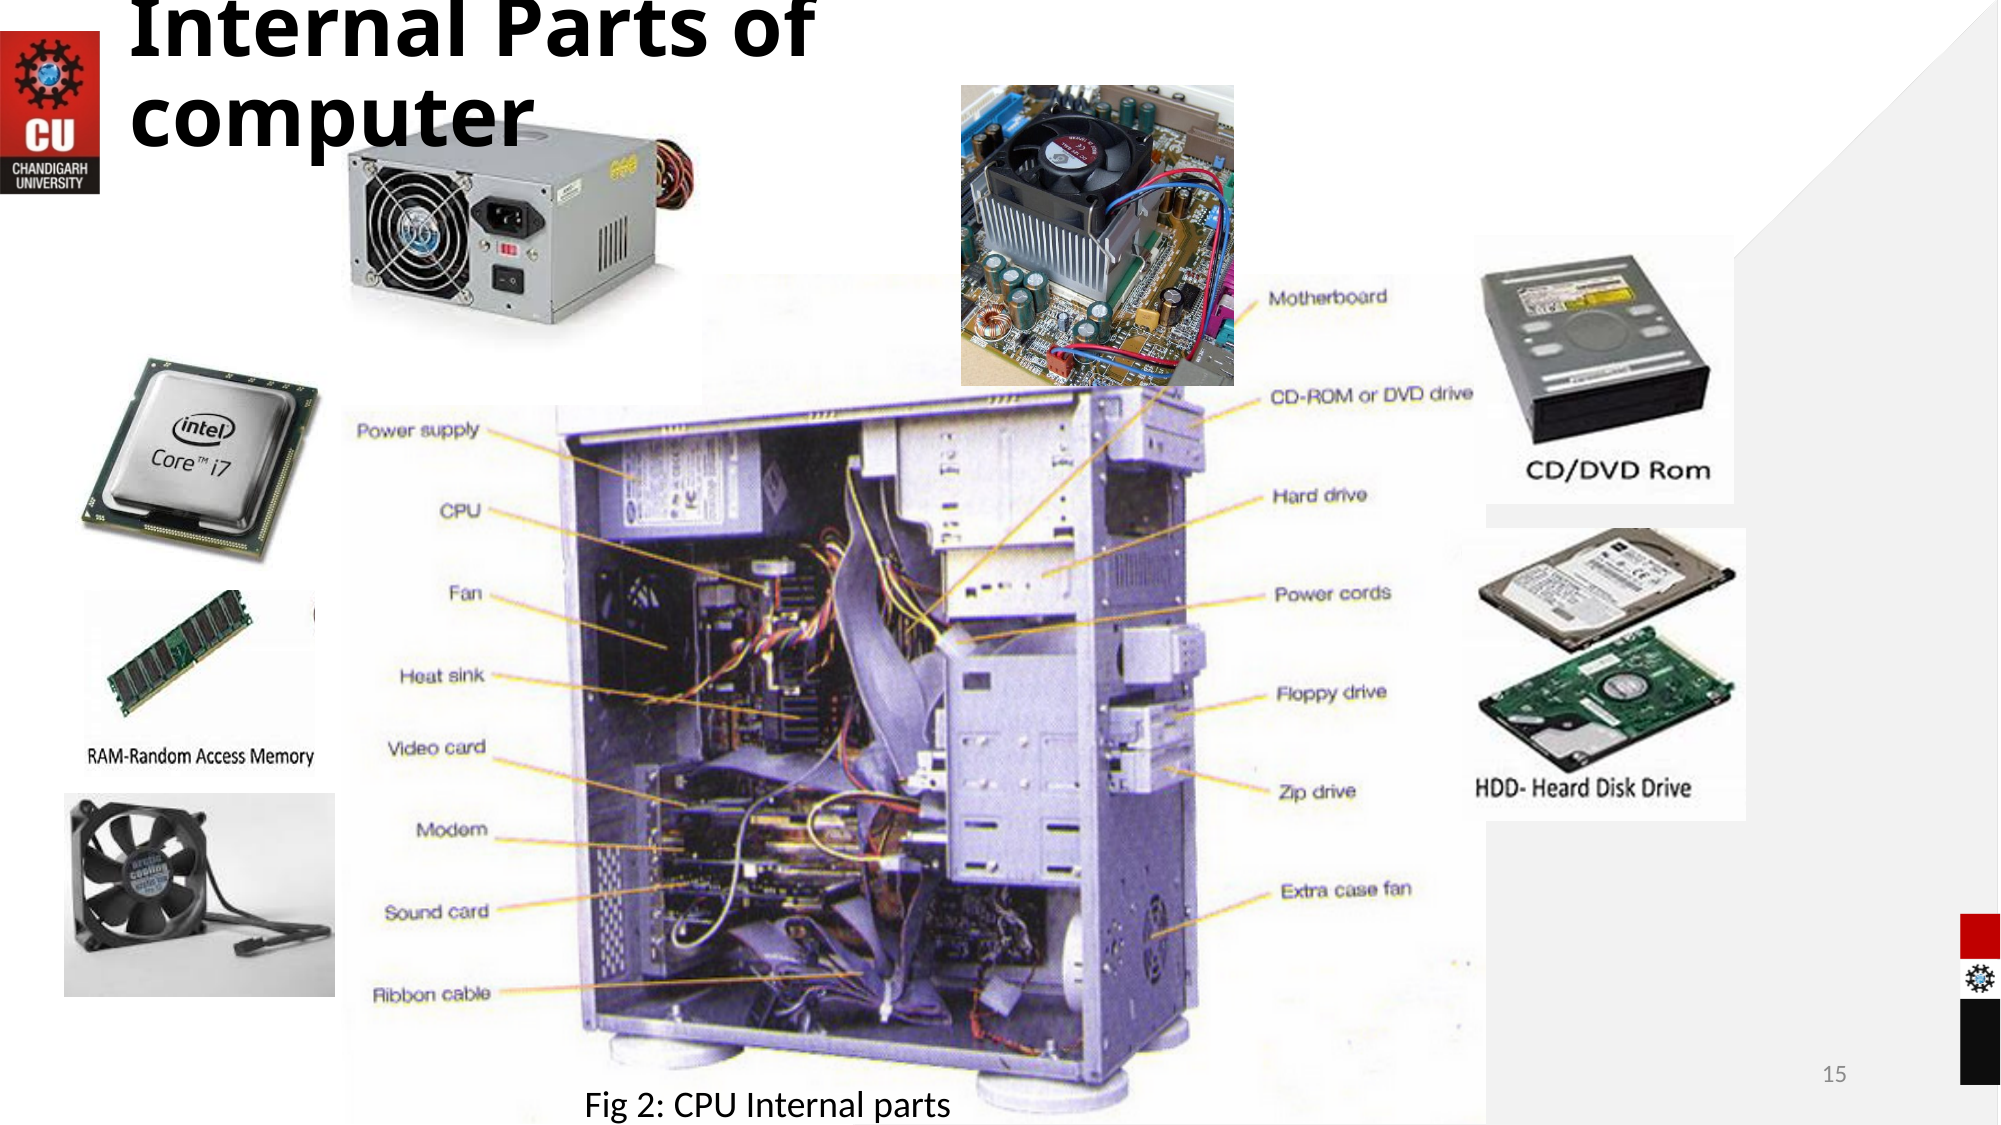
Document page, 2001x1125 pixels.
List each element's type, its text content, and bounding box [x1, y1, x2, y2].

picture [0, 0, 2001, 1125]
text_box Internal Parts of computer [114, 0, 1118, 175]
slide_number 15 [1486, 1042, 1863, 1103]
